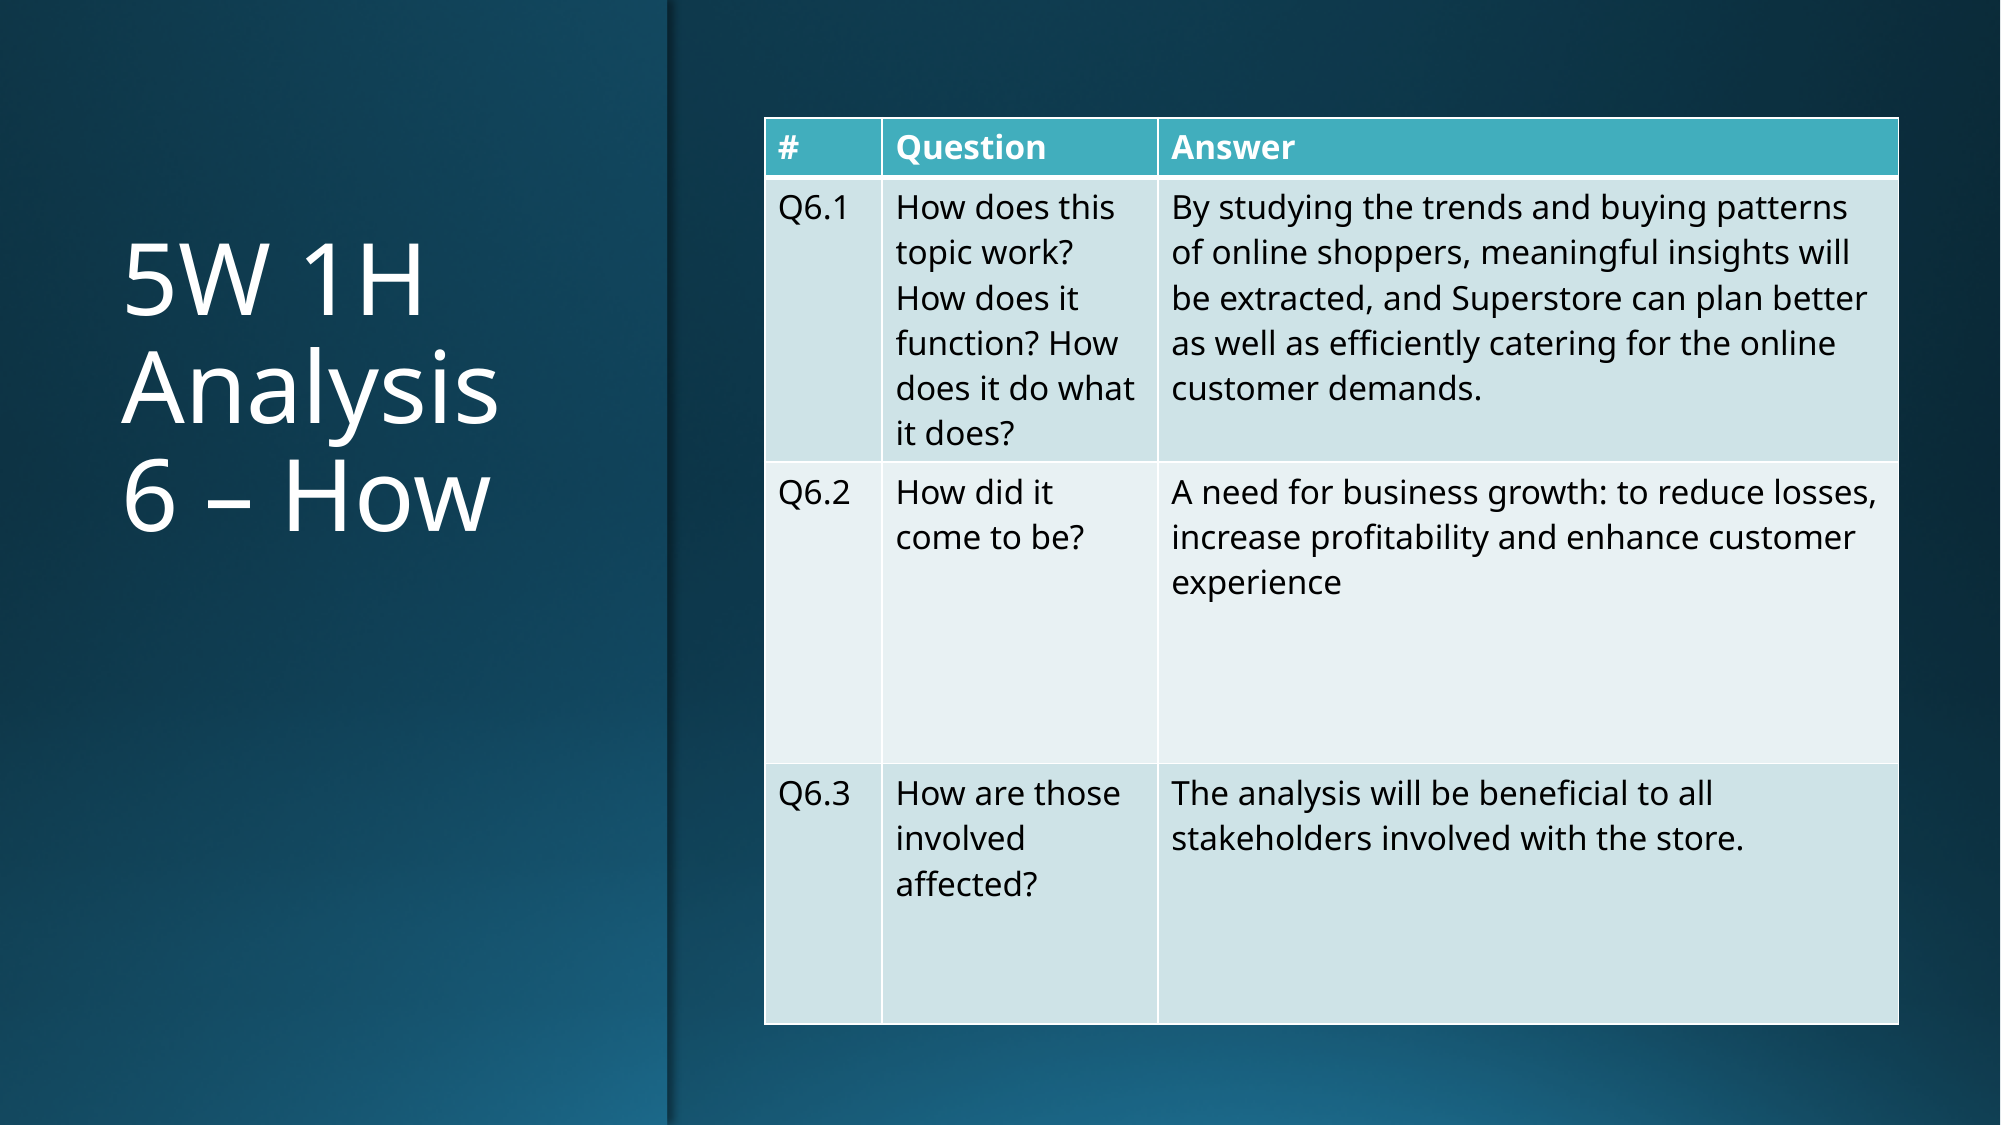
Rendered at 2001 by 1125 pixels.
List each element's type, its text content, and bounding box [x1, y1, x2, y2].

table_cell How does this topic work? How does it function? How does it do what it does? [883, 180, 1157, 461]
text_box [679, 0, 2000, 1125]
title 5W 1H Analysis 6 – How [106, 221, 588, 952]
table_cell How are those involved affected? [883, 764, 1157, 1023]
table_cell The analysis will be beneficial to all stakeholders involved with the store. [1159, 764, 1898, 1023]
table_cell Q6.3 [766, 764, 881, 1023]
table_cell Q6.2 [766, 463, 881, 763]
table_cell How did it come to be? [883, 463, 1157, 763]
table_cell By studying the trends and buying patterns of online shoppers, meaningful insights will be extracted, and Superstore can plan better as well as efficiently catering for the online customer demands. [1159, 180, 1898, 461]
table_header Answer [1159, 119, 1898, 175]
table_cell A need for business growth: to reduce losses, increase profitability and enhance customer experience [1159, 463, 1898, 763]
table_cell Q6.1 [766, 180, 881, 461]
table_header # [766, 119, 881, 175]
table_header Question [883, 119, 1157, 175]
text_box [0, 0, 668, 1125]
